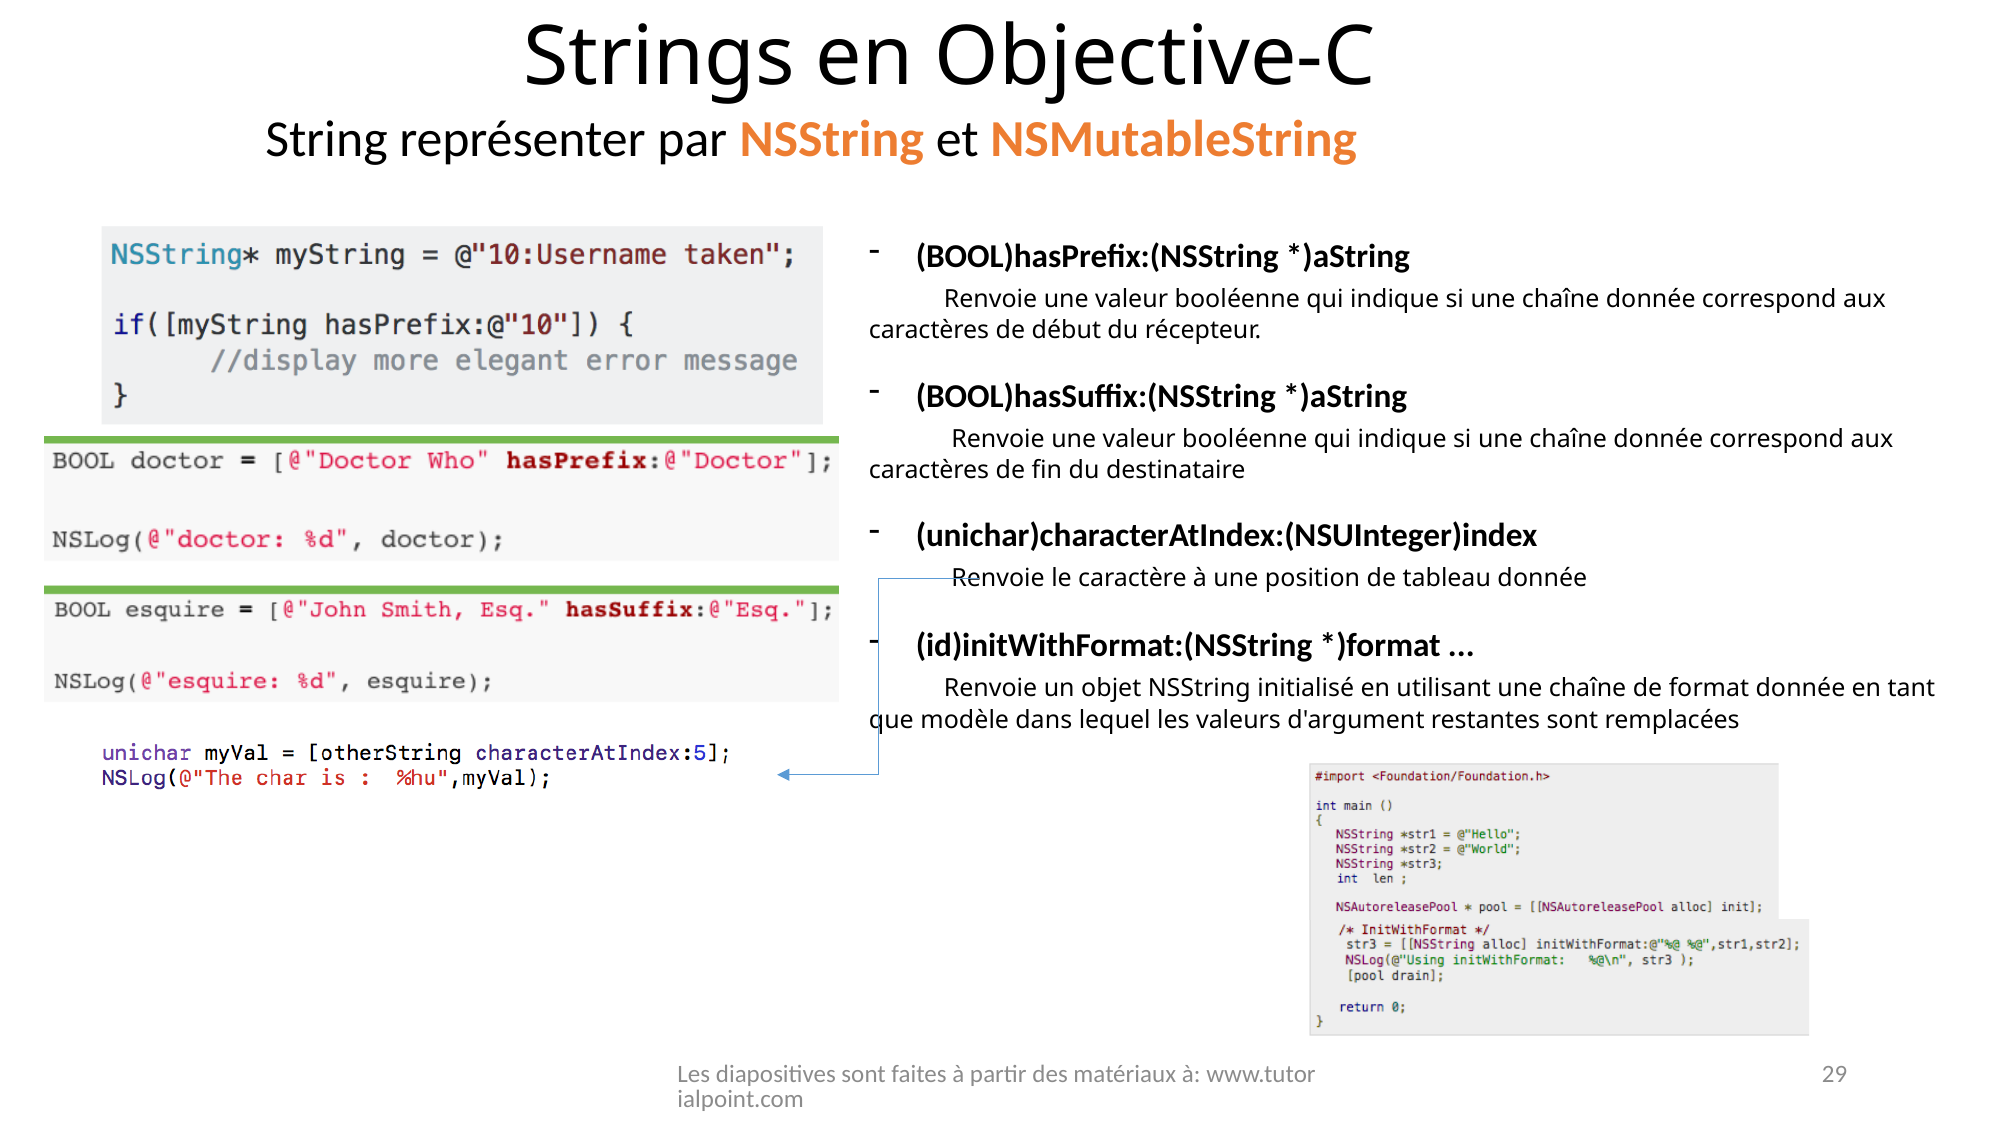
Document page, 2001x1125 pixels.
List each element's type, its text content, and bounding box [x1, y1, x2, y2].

picture [44, 221, 839, 575]
picture [27, 731, 778, 819]
list String représenter par NSString et NSMutableString [250, 103, 1638, 176]
picture [1306, 760, 1810, 1043]
footer Les diapositives sont faites à partir des matériaux à: www.tutorialpoint.com [662, 1042, 1338, 1103]
slide_number 29 [1412, 1042, 1863, 1103]
picture [44, 583, 777, 705]
title Strings en Objective-C [86, 5, 1812, 110]
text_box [777, 578, 980, 775]
text_box (BOOL)hasPrefix:(NSString *)aString Renvoie une valeur booléenne qui indique si une chaîne donnée correspond aux caractères de début du récepteur. (BOOL)hasSuffix:(NSString *)aString Renvoie une valeur booléenne qui indique si une chaîne donnée correspond aux caractères de fin du destinataire (unichar)characterAtIndex:(NSUInteger)index Renvoie le caractère à une position de tableau donnée (id)initWithFormat:(NSString *)format ... Renvoie un objet NSString initialisé en utilisant une chaîne de format donnée en tant que modèle dans lequel les valeurs d'argument restantes sont remplacées [854, 196, 1982, 901]
